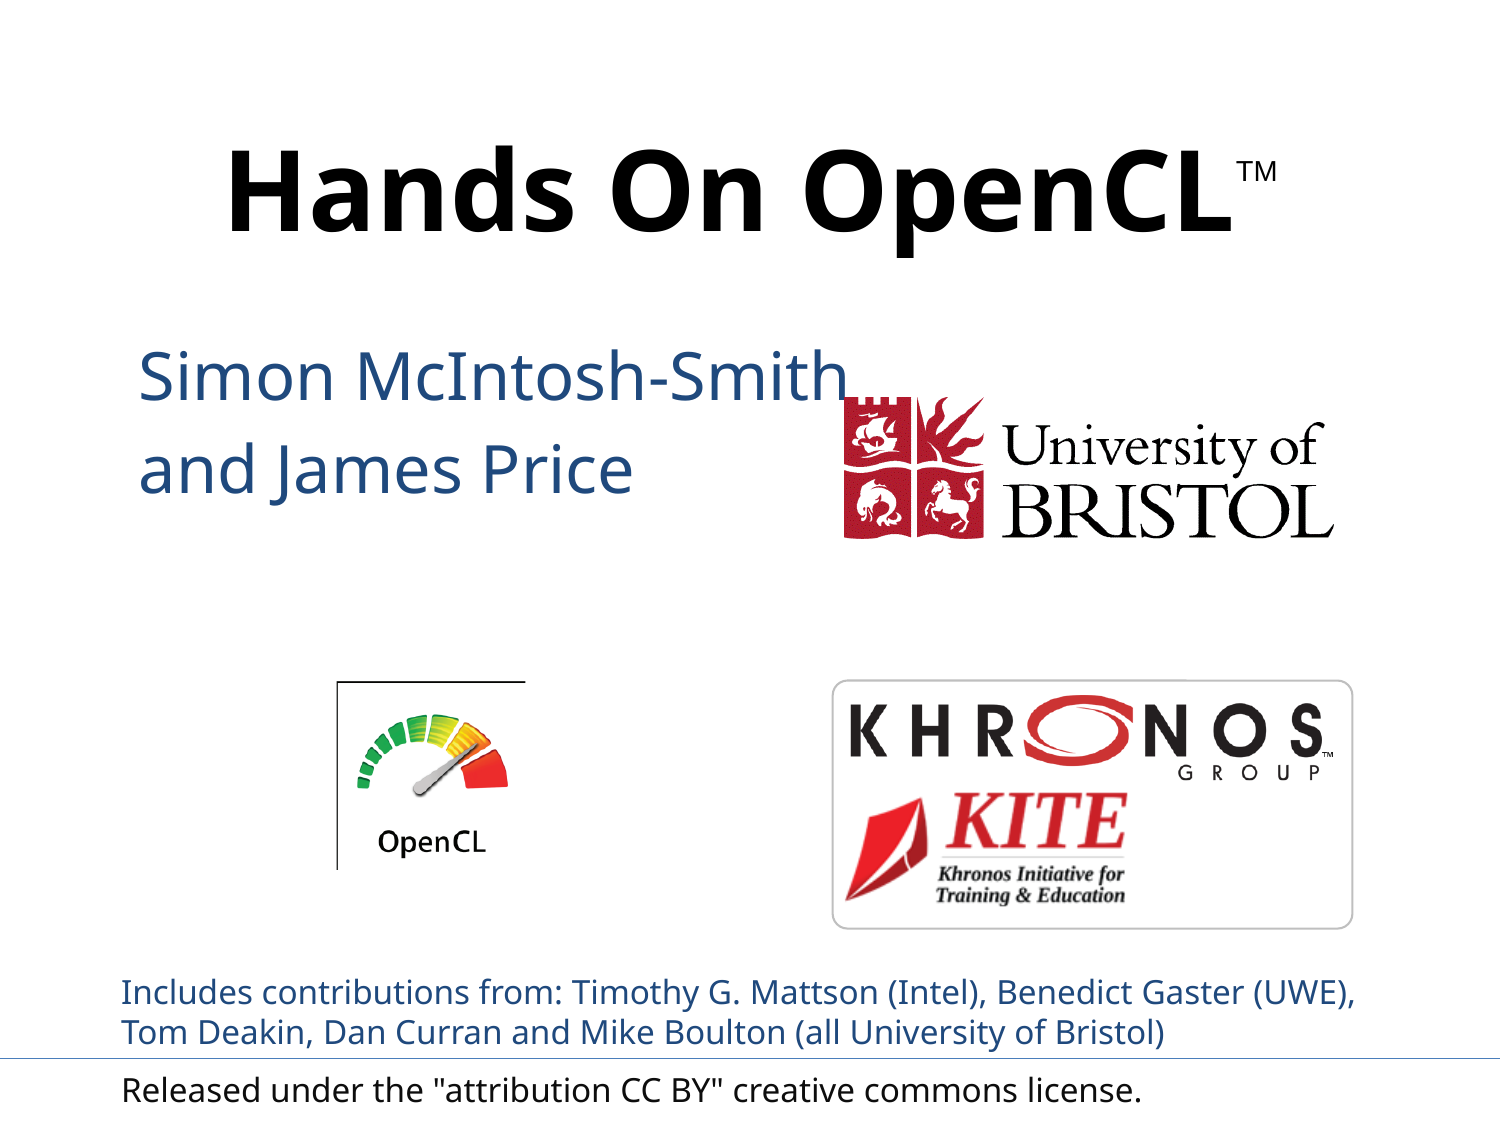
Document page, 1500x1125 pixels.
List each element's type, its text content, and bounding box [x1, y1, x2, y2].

text_box Released under the "attribution CC BY" creative commons license. [106, 1066, 1300, 1117]
picture [336, 680, 526, 870]
text_box [830, 678, 1355, 931]
picture [844, 396, 1334, 540]
picture [836, 692, 1334, 916]
title Hands On OpenCLTM [0, 66, 1500, 308]
text_box Includes contributions from: Timothy G. Mattson (Intel), Benedict Gaster (UWE), Tom Deakin, Dan Curran and Mike Boulton (all University of Bristol) [106, 964, 1489, 1057]
subtitle Simon McIntosh-Smith and James Price [123, 326, 880, 598]
